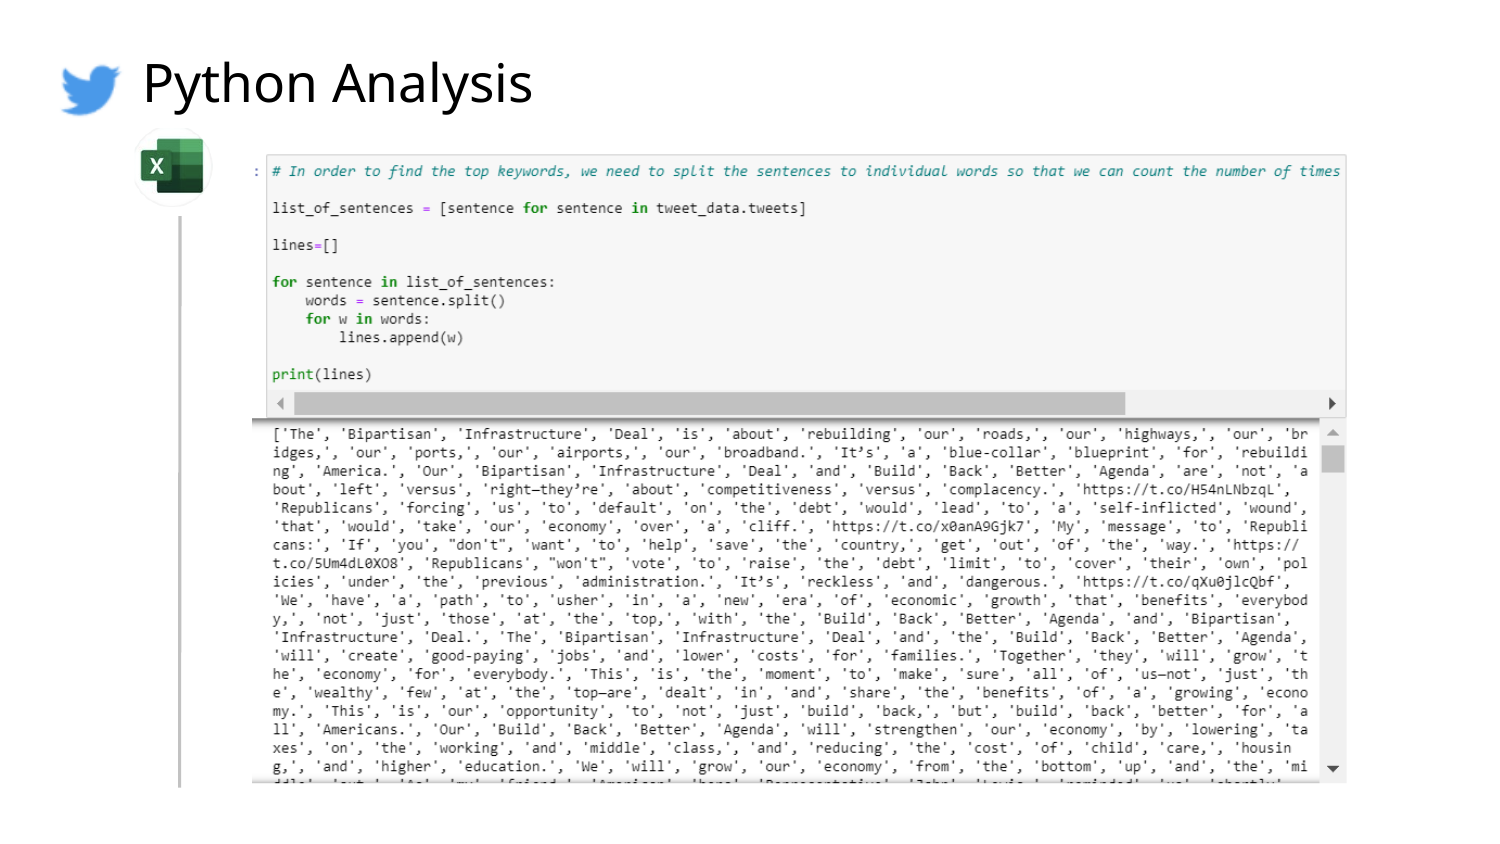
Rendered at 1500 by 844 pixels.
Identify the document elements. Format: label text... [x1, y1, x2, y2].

title Python Analysis [151, 34, 1500, 129]
picture [251, 150, 1351, 794]
picture [24, 24, 222, 217]
